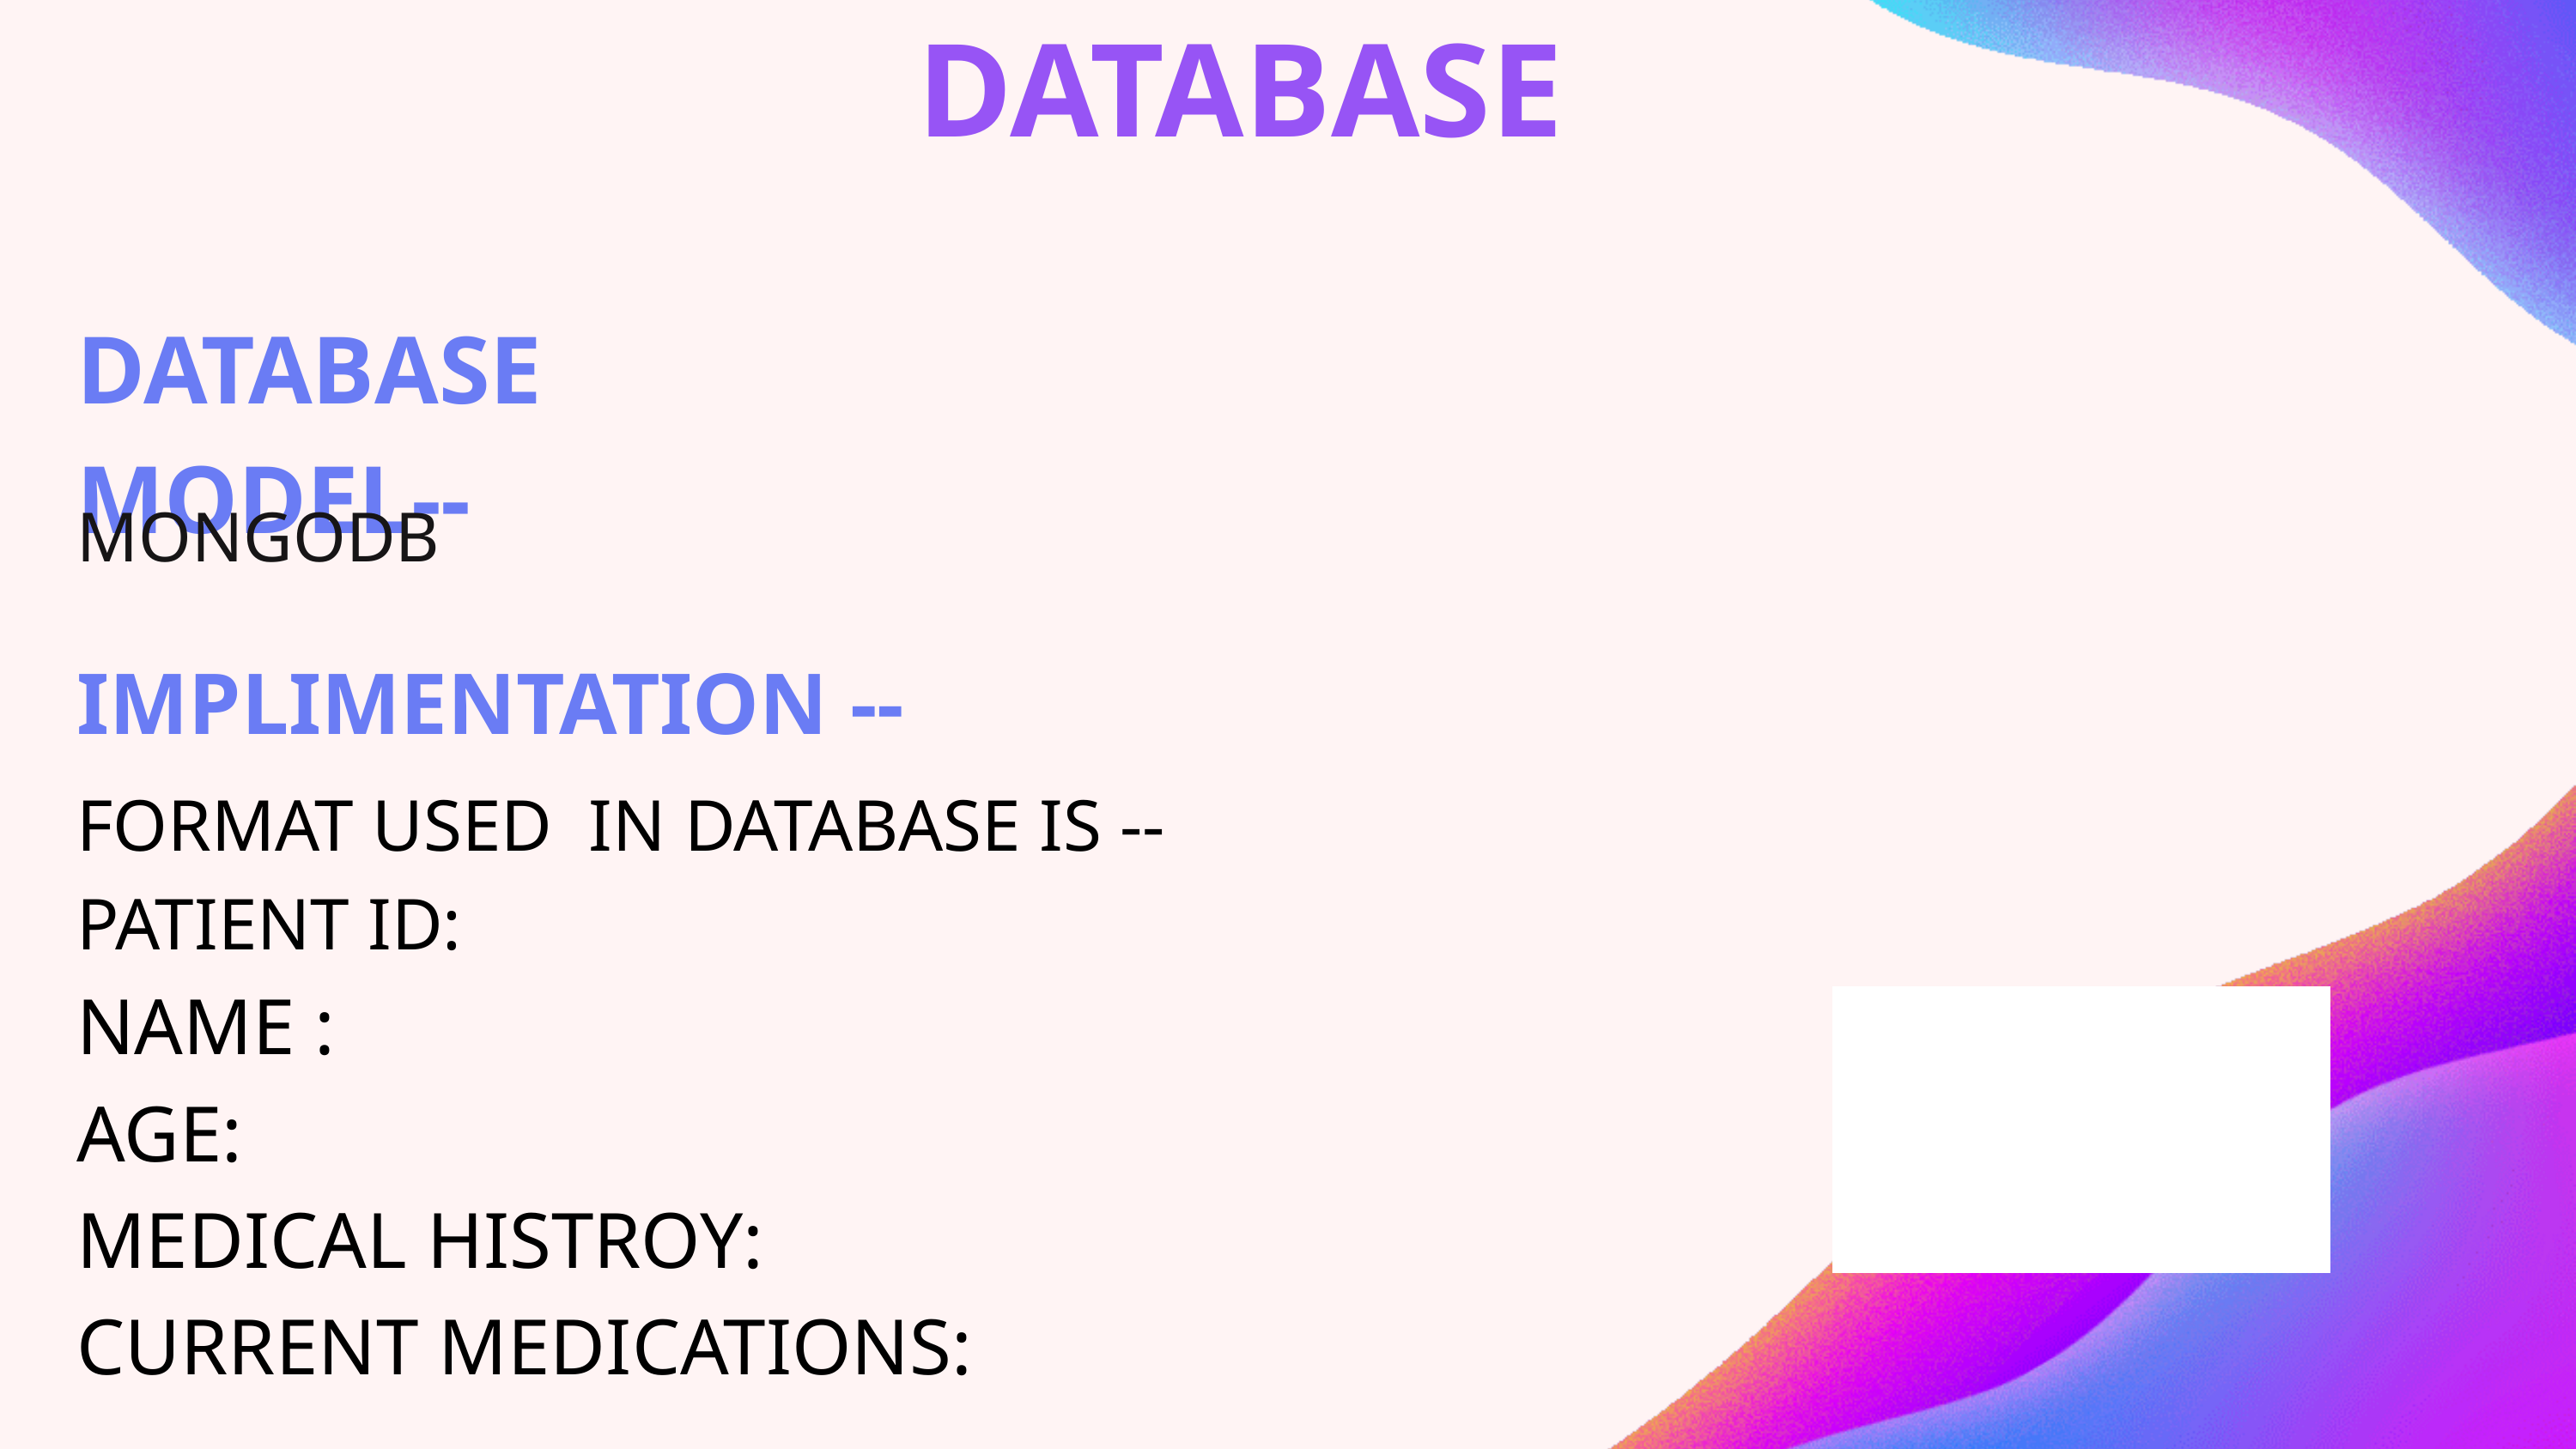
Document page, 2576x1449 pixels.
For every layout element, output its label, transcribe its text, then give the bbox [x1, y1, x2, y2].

text_box FORMAT USED IN DATABASE IS -- PATIENT ID: NAME : AGE: MEDICAL HISTROY: CURRENT MEDICATIONS: [76, 767, 1289, 1449]
text_box DATABASE [917, 8, 1731, 163]
text_box IMPLIMENTATION -- [76, 633, 1193, 751]
text_box MONGODB [76, 480, 1330, 576]
text_box DATABASE MODEL-- [76, 292, 918, 480]
picture [1735, 0, 2576, 405]
picture [1548, 683, 2576, 1449]
